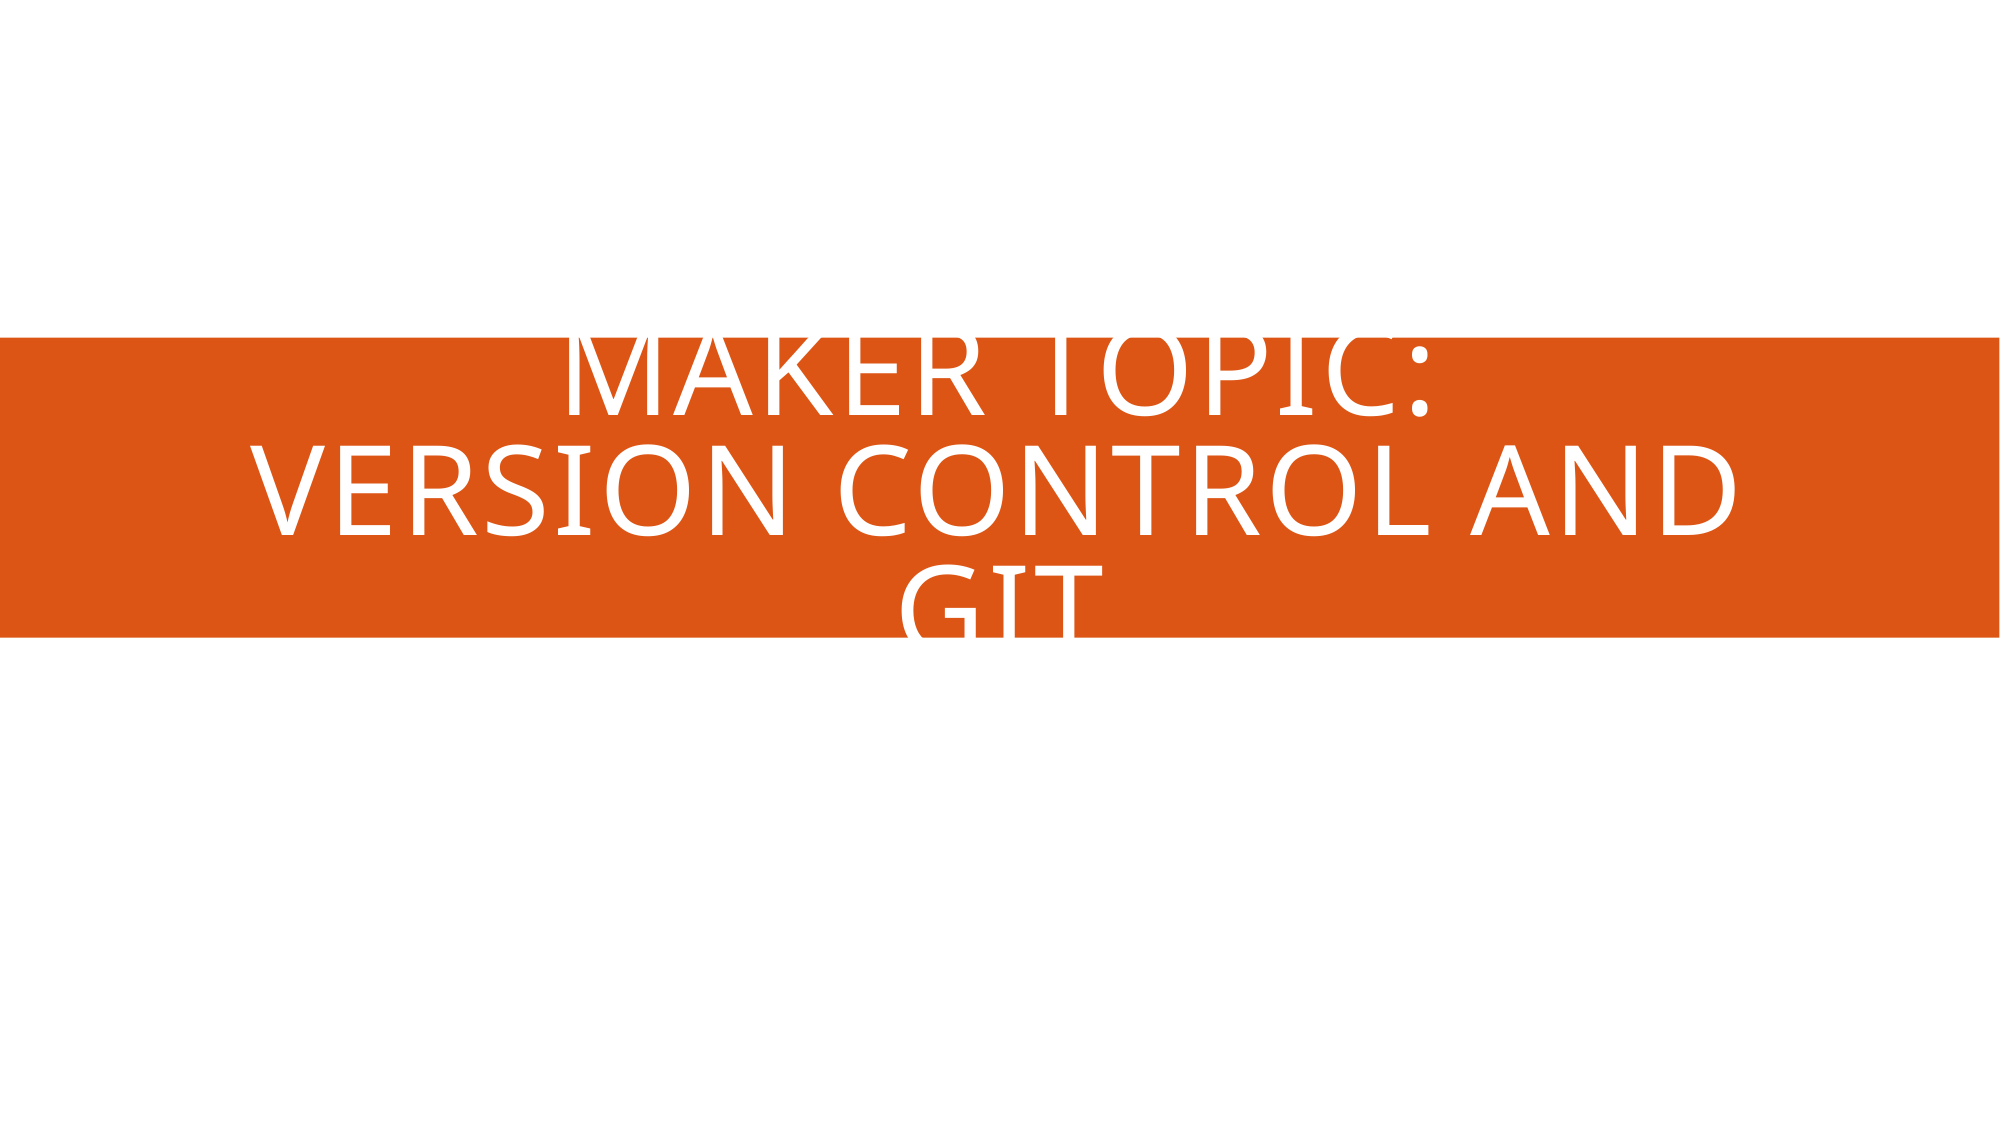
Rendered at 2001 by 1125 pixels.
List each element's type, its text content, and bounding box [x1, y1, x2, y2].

title Maker Topic: Version Control and Git [136, 362, 1862, 638]
